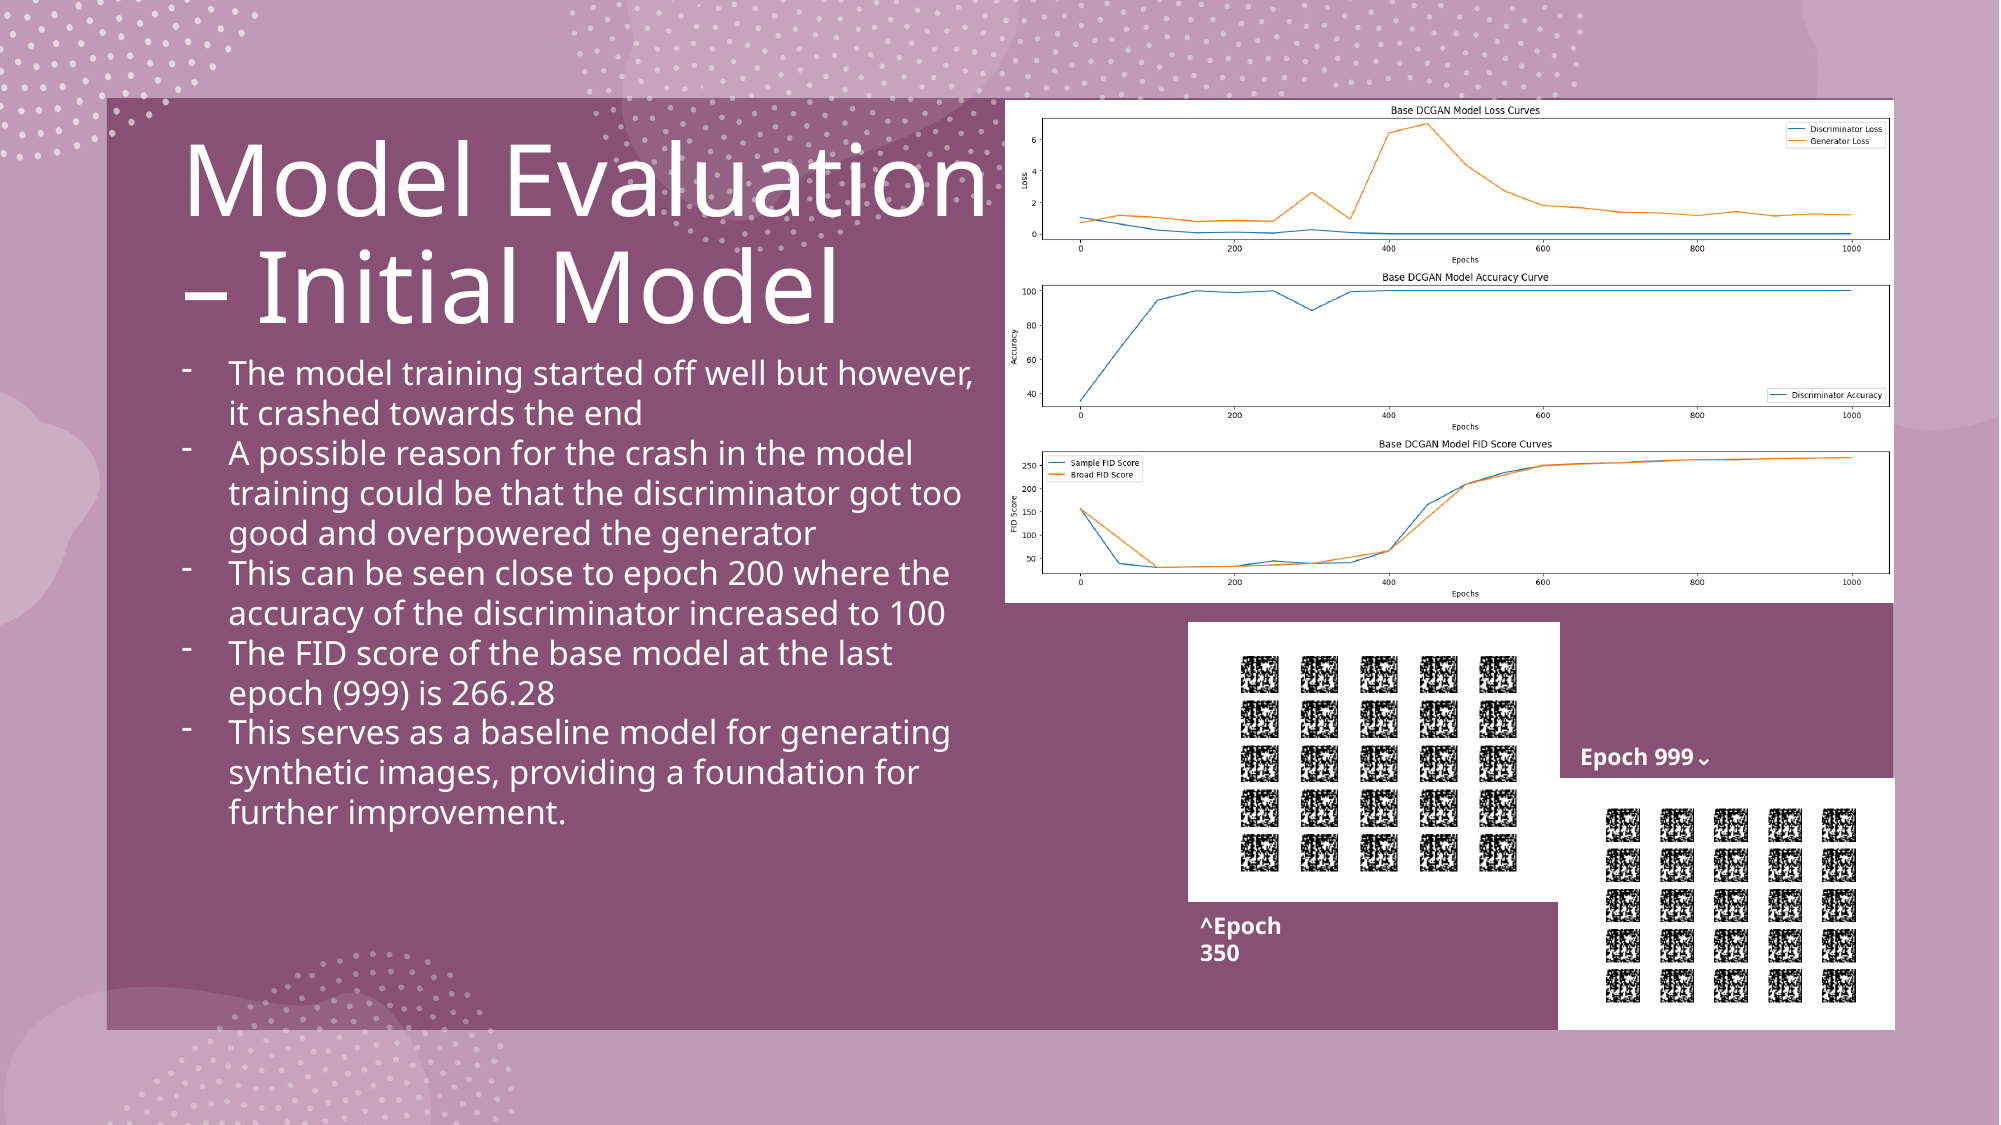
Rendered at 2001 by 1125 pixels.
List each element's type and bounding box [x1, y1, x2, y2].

picture [1187, 622, 1895, 1031]
picture [1005, 99, 1895, 603]
text_box [0, 0, 2000, 1125]
